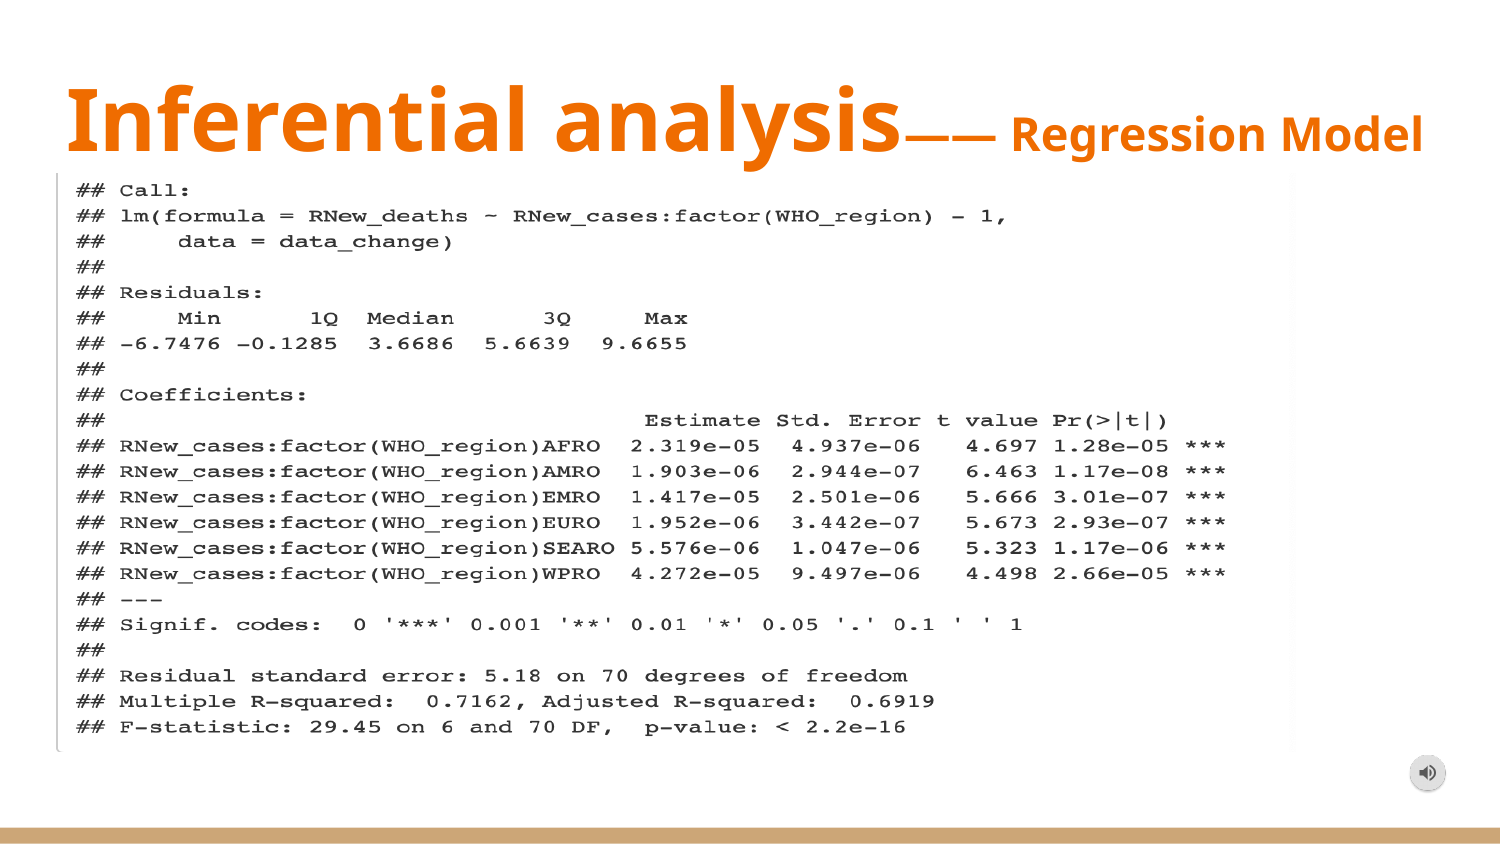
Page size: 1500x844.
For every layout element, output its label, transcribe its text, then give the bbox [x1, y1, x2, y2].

title Inferential analysis—— Regression Model [51, 47, 1449, 184]
picture [50, 173, 1296, 752]
picture [1406, 750, 1450, 794]
